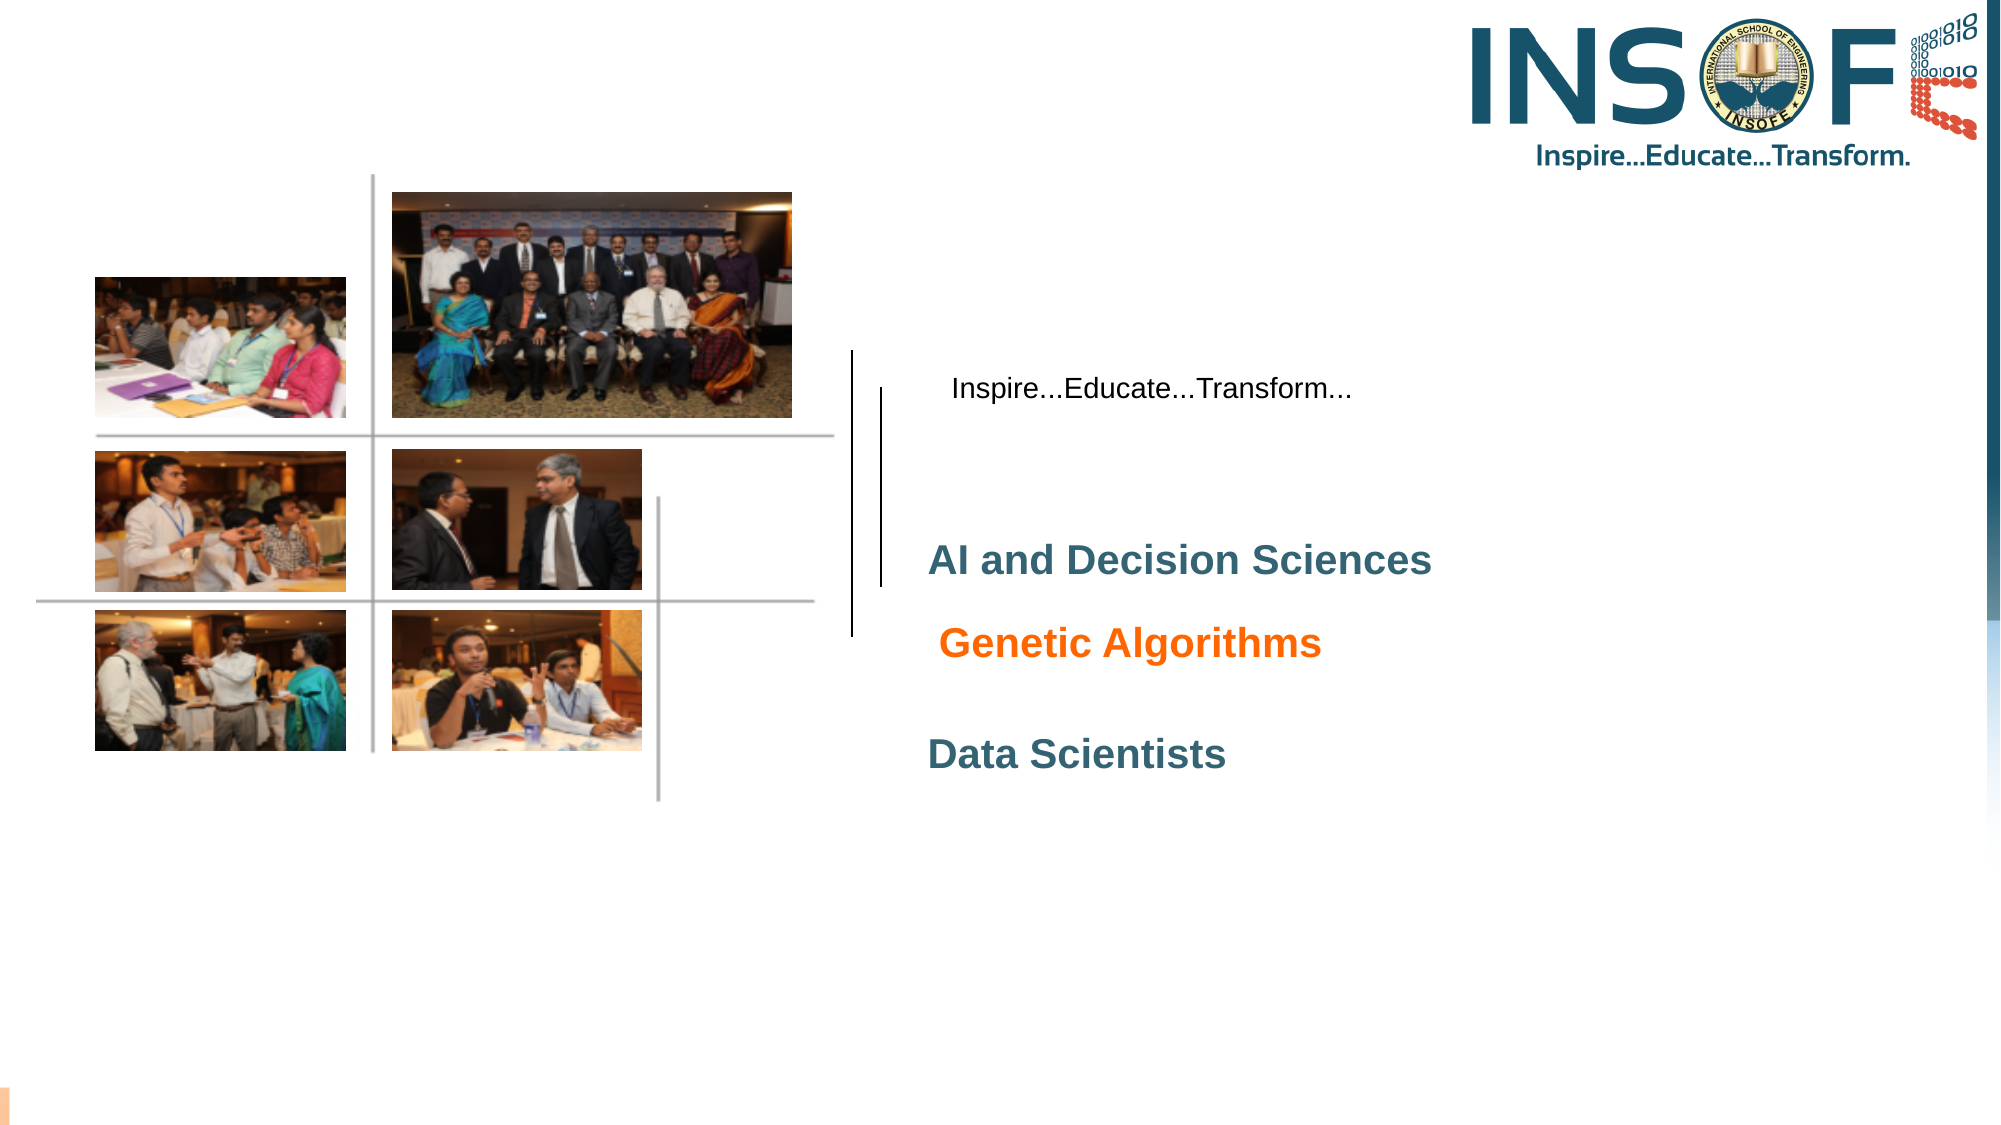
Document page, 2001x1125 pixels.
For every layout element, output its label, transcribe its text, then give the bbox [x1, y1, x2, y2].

text_box AI and Decision Sciences [912, 524, 1750, 591]
text_box Inspire...Educate...Transform... [936, 354, 1879, 485]
picture [36, 174, 859, 813]
picture [1987, 0, 2001, 866]
picture [0, 1088, 9, 1125]
text_box Data Scientists [912, 719, 1825, 792]
text_box Genetic Algorithms [912, 608, 1750, 675]
picture [1462, 12, 1977, 170]
